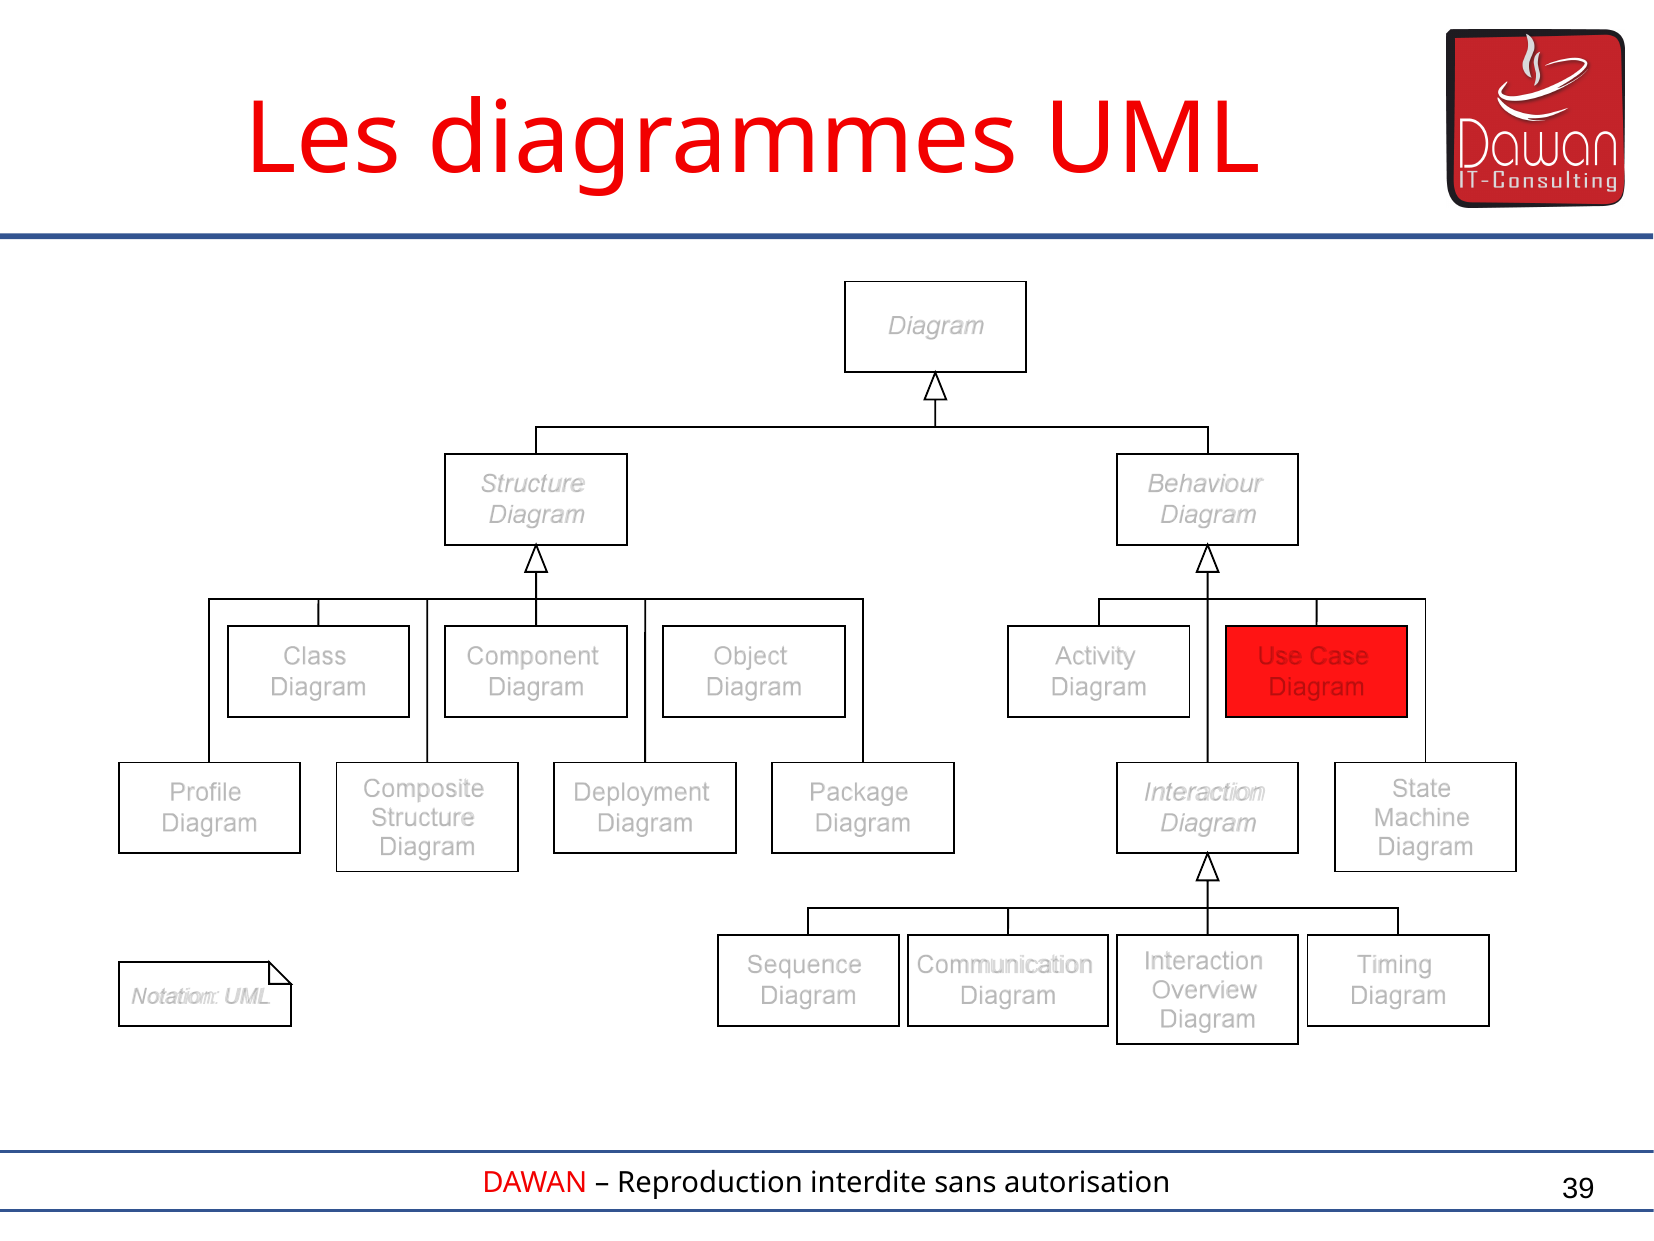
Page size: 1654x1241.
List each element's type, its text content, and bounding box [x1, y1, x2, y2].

text_box [1116, 934, 1299, 1044]
text_box [1352, 985, 1367, 1004]
text_box [838, 989, 855, 1004]
text_box [1212, 786, 1224, 801]
text_box [572, 477, 586, 493]
text_box [1151, 954, 1163, 970]
text_box [184, 991, 190, 1004]
text_box [1457, 811, 1469, 827]
text_box [783, 680, 801, 696]
text_box [575, 782, 590, 801]
text_box [335, 650, 345, 665]
text_box [746, 650, 752, 671]
text_box [970, 958, 988, 974]
text_box [209, 782, 217, 801]
text_box [1164, 950, 1172, 970]
text_box [1199, 1013, 1211, 1033]
text_box [199, 992, 205, 1004]
text_box [563, 477, 573, 493]
text_box [132, 987, 147, 1004]
text_box [837, 958, 847, 974]
text_box [869, 817, 877, 832]
text_box [404, 840, 416, 856]
text_box [660, 817, 672, 832]
text_box [179, 987, 185, 1004]
text_box [941, 319, 951, 335]
text_box [1328, 650, 1340, 665]
text_box [148, 991, 160, 1004]
text_box [925, 319, 941, 340]
text_box [227, 626, 410, 718]
text_box [206, 994, 211, 1004]
text_box [397, 782, 414, 798]
text_box [1308, 680, 1320, 701]
text_box [918, 954, 933, 973]
text_box [714, 646, 732, 665]
text_box [1052, 677, 1068, 696]
text_box [308, 650, 320, 665]
text_box [912, 319, 926, 335]
text_box [1237, 508, 1257, 523]
text_box [1200, 984, 1208, 999]
text_box [1441, 840, 1452, 856]
text_box [1005, 958, 1017, 974]
text_box [324, 680, 332, 696]
text_box [497, 473, 504, 493]
text_box [748, 954, 762, 973]
text_box [769, 680, 781, 696]
text_box [1355, 650, 1367, 665]
text_box [1237, 817, 1257, 832]
text_box [598, 813, 614, 832]
text_box [196, 786, 208, 801]
text_box [564, 650, 576, 665]
text_box [1090, 680, 1102, 701]
text_box [272, 677, 287, 696]
text_box [430, 807, 439, 827]
text_box [1395, 811, 1407, 827]
text_box [1417, 782, 1429, 798]
text_box [1105, 680, 1113, 696]
text_box [1161, 1009, 1176, 1028]
text_box [816, 813, 832, 832]
text_box [1194, 477, 1207, 493]
text_box [215, 817, 223, 832]
text_box [889, 316, 906, 335]
text_box [445, 626, 627, 718]
text_box [1153, 980, 1170, 999]
text_box [520, 650, 532, 670]
text_box [1179, 813, 1186, 832]
text_box [844, 281, 1027, 373]
text_box [1288, 650, 1300, 665]
text_box [769, 650, 779, 665]
text_box [1223, 817, 1236, 832]
text_box [760, 680, 768, 696]
text_box [651, 817, 659, 832]
text_box [1408, 777, 1416, 798]
text_box [163, 813, 178, 832]
text_box [1161, 813, 1178, 832]
text_box [333, 680, 345, 696]
text_box [1375, 807, 1392, 827]
text_box [1214, 508, 1223, 523]
text_box [1073, 650, 1083, 665]
text_box [655, 786, 672, 801]
text_box [190, 991, 202, 1004]
text_box [1186, 984, 1197, 999]
text_box [1243, 789, 1248, 798]
text_box [854, 817, 866, 837]
text_box [514, 477, 529, 493]
text_box [1185, 508, 1198, 523]
text_box [1431, 840, 1440, 856]
text_box [1167, 485, 1178, 489]
text_box [1310, 646, 1325, 665]
text_box [186, 817, 198, 832]
text_box [1114, 680, 1126, 696]
text_box [1008, 626, 1190, 718]
text_box [1152, 786, 1166, 801]
text_box [591, 645, 599, 665]
text_box [867, 786, 879, 801]
text_box [811, 782, 824, 801]
text_box [717, 934, 900, 1026]
text_box [535, 650, 547, 665]
text_box [372, 807, 386, 827]
text_box [702, 781, 710, 801]
text_box [1307, 934, 1490, 1026]
text_box [1442, 811, 1454, 827]
text_box [284, 646, 300, 665]
text_box [468, 646, 483, 665]
text_box [793, 958, 805, 974]
text_box [785, 989, 797, 1004]
text_box [322, 650, 332, 665]
text_box [950, 958, 968, 974]
text_box [1014, 989, 1022, 1004]
text_box [1055, 959, 1059, 971]
text_box [1417, 840, 1429, 861]
text_box [754, 650, 766, 665]
text_box [1116, 762, 1299, 854]
text_box [549, 650, 561, 665]
text_box [489, 504, 507, 523]
text_box [1428, 989, 1445, 1004]
text_box [1197, 817, 1214, 837]
text_box [387, 807, 395, 827]
text_box [1222, 950, 1230, 970]
text_box [840, 817, 852, 832]
text_box [842, 786, 852, 801]
text_box [382, 782, 394, 798]
text_box [528, 680, 539, 701]
text_box [1197, 786, 1211, 801]
text_box [1294, 680, 1305, 696]
text_box [1023, 989, 1035, 1004]
text_box [457, 840, 474, 856]
text_box [1207, 984, 1221, 999]
text_box [1214, 1013, 1222, 1028]
text_box [1173, 954, 1185, 970]
text_box [1050, 954, 1058, 974]
text_box [1179, 473, 1193, 493]
text_box [1402, 840, 1414, 856]
text_box [731, 680, 743, 696]
text_box [442, 840, 454, 856]
text_box [259, 987, 271, 1004]
text_box [500, 650, 518, 665]
text_box [348, 680, 365, 696]
text_box [1240, 477, 1254, 493]
text_box [462, 777, 470, 798]
text_box [1229, 787, 1234, 801]
text_box [1084, 645, 1092, 665]
text_box [542, 680, 550, 696]
text_box [239, 817, 256, 832]
text_box [772, 762, 954, 854]
text_box [1413, 989, 1425, 1004]
text_box [1251, 954, 1263, 970]
text_box [1148, 473, 1164, 493]
text_box [1197, 508, 1214, 529]
text_box [961, 985, 977, 1004]
text_box [1390, 989, 1402, 1010]
text_box [1375, 989, 1387, 1004]
text_box [1208, 477, 1220, 493]
text_box [551, 508, 565, 523]
text_box [161, 987, 167, 1004]
text_box [1405, 958, 1417, 974]
text_box [405, 811, 417, 827]
text_box [1346, 680, 1363, 696]
text_box [417, 782, 429, 803]
text_box [513, 680, 525, 696]
text_box [1161, 504, 1178, 523]
text_box [1038, 958, 1049, 974]
text_box [1236, 954, 1248, 970]
text_box [295, 680, 307, 696]
text_box [1270, 677, 1285, 696]
text_box [1257, 789, 1262, 801]
text_box [985, 989, 997, 1004]
text_box [578, 650, 590, 665]
text_box [1165, 477, 1178, 493]
text_box [505, 477, 514, 493]
text_box [528, 477, 540, 493]
text_box [675, 817, 692, 832]
text_box [1196, 954, 1208, 970]
text_box [823, 989, 835, 1004]
text_box [431, 782, 443, 798]
text_box [950, 319, 964, 335]
text_box [1410, 811, 1420, 827]
text_box [166, 991, 178, 1004]
text_box [1145, 782, 1151, 801]
text_box [118, 762, 301, 854]
text_box [575, 485, 583, 490]
text_box [1096, 650, 1110, 665]
text_box [808, 958, 820, 974]
text_box [1252, 786, 1266, 801]
text_box [734, 646, 746, 665]
picture [1447, 29, 1625, 208]
text_box [1380, 958, 1397, 974]
text_box [993, 959, 997, 971]
text_box [663, 626, 845, 718]
text_box [675, 786, 686, 801]
text_box [1188, 786, 1198, 801]
text_box [1166, 782, 1173, 801]
text_box [241, 987, 259, 1004]
text_box [463, 811, 475, 827]
text_box [226, 987, 242, 1004]
slide_number 39 [1535, 1169, 1595, 1233]
text_box [627, 786, 639, 801]
text_box [1115, 645, 1123, 665]
text_box [1076, 680, 1087, 696]
text_box [639, 786, 654, 807]
text_box [827, 786, 839, 801]
text_box [1253, 477, 1263, 493]
text_box [1404, 989, 1412, 1004]
text_box [419, 840, 430, 861]
text_box [1259, 646, 1273, 665]
text_box [454, 811, 462, 827]
text_box [481, 473, 497, 493]
text_box [526, 508, 542, 529]
text_box [1121, 650, 1136, 670]
text_box [513, 508, 527, 523]
text_box [486, 650, 498, 665]
text_box [446, 782, 456, 798]
text_box [433, 840, 441, 856]
text_box [508, 508, 513, 523]
text_box [800, 989, 812, 1010]
text_box [1116, 454, 1299, 545]
text_box [622, 817, 634, 832]
text_box [566, 680, 583, 696]
text_box [1211, 954, 1221, 970]
text_box [554, 762, 736, 854]
text_box [1420, 958, 1431, 979]
text_box [551, 680, 563, 696]
text_box [881, 786, 893, 807]
text_box [1038, 989, 1055, 1004]
text_box [1185, 817, 1198, 832]
text_box [764, 958, 776, 974]
text_box [1422, 807, 1434, 827]
text_box [118, 962, 292, 1026]
text_box [201, 817, 213, 837]
text_box [1021, 959, 1025, 974]
text_box [1008, 961, 1013, 974]
text_box [1174, 786, 1187, 801]
text_box [999, 989, 1011, 1010]
text_box [381, 836, 396, 856]
text_box [980, 961, 984, 974]
text_box [542, 508, 552, 523]
text_box [593, 786, 605, 801]
text_box [1223, 1013, 1235, 1028]
text_box [269, 962, 292, 984]
text_box [187, 786, 195, 801]
text_box [1237, 1013, 1254, 1028]
text_box [566, 508, 585, 523]
text_box [1358, 954, 1372, 973]
text_box [229, 786, 241, 801]
text_box [779, 958, 791, 979]
text_box [745, 680, 757, 701]
text_box [822, 958, 834, 974]
text_box [1439, 782, 1450, 798]
text_box [310, 680, 322, 701]
text_box [440, 811, 451, 827]
text_box [420, 811, 430, 827]
text_box [224, 817, 236, 832]
text_box [471, 782, 483, 798]
text_box [336, 762, 518, 872]
text_box [892, 817, 910, 832]
text_box [1128, 680, 1146, 696]
text_box [1187, 954, 1195, 970]
text_box [607, 786, 619, 807]
text_box [1332, 680, 1343, 696]
text_box [1393, 778, 1407, 797]
text_box [689, 786, 701, 801]
text_box [1055, 646, 1072, 665]
text_box [908, 934, 1108, 1026]
text_box [1249, 787, 1254, 801]
text_box [1240, 984, 1257, 999]
text_box [1179, 508, 1185, 523]
text_box [1237, 786, 1251, 801]
text_box [1227, 984, 1239, 999]
text_box [1322, 680, 1331, 696]
text_box [1342, 650, 1353, 665]
text_box [896, 786, 908, 801]
text_box [878, 817, 890, 832]
text_box [1079, 958, 1091, 974]
text_box [707, 677, 723, 696]
text_box [1223, 508, 1236, 523]
text_box [1170, 984, 1185, 999]
text_box [489, 677, 505, 696]
text_box [364, 778, 380, 797]
text_box [990, 958, 1002, 974]
text_box [171, 782, 184, 801]
text_box [854, 782, 866, 801]
text_box [445, 454, 627, 545]
text_box [1225, 626, 1408, 718]
text_box [907, 319, 913, 335]
text_box [936, 958, 948, 974]
text_box [541, 473, 548, 493]
text_box [1455, 840, 1472, 856]
text_box [762, 985, 777, 1004]
text_box [850, 958, 862, 974]
text_box [1430, 777, 1438, 798]
text_box [1224, 477, 1238, 493]
text_box [1334, 762, 1517, 872]
text_box [780, 645, 788, 665]
text_box [1232, 786, 1237, 801]
text_box [549, 477, 563, 493]
text_box [636, 817, 648, 837]
text_box [1185, 1013, 1196, 1028]
text_box [1275, 650, 1285, 665]
text_box [1219, 477, 1225, 493]
title Les diagrammes UML [59, 29, 1447, 237]
text_box [396, 811, 404, 827]
text_box [1224, 782, 1231, 801]
text_box [1214, 817, 1223, 832]
text_box [203, 991, 215, 1004]
text_box [1025, 958, 1035, 974]
text_box [965, 319, 984, 335]
text_box [1065, 958, 1077, 974]
text_box [1379, 836, 1394, 856]
text_box [814, 989, 822, 1004]
